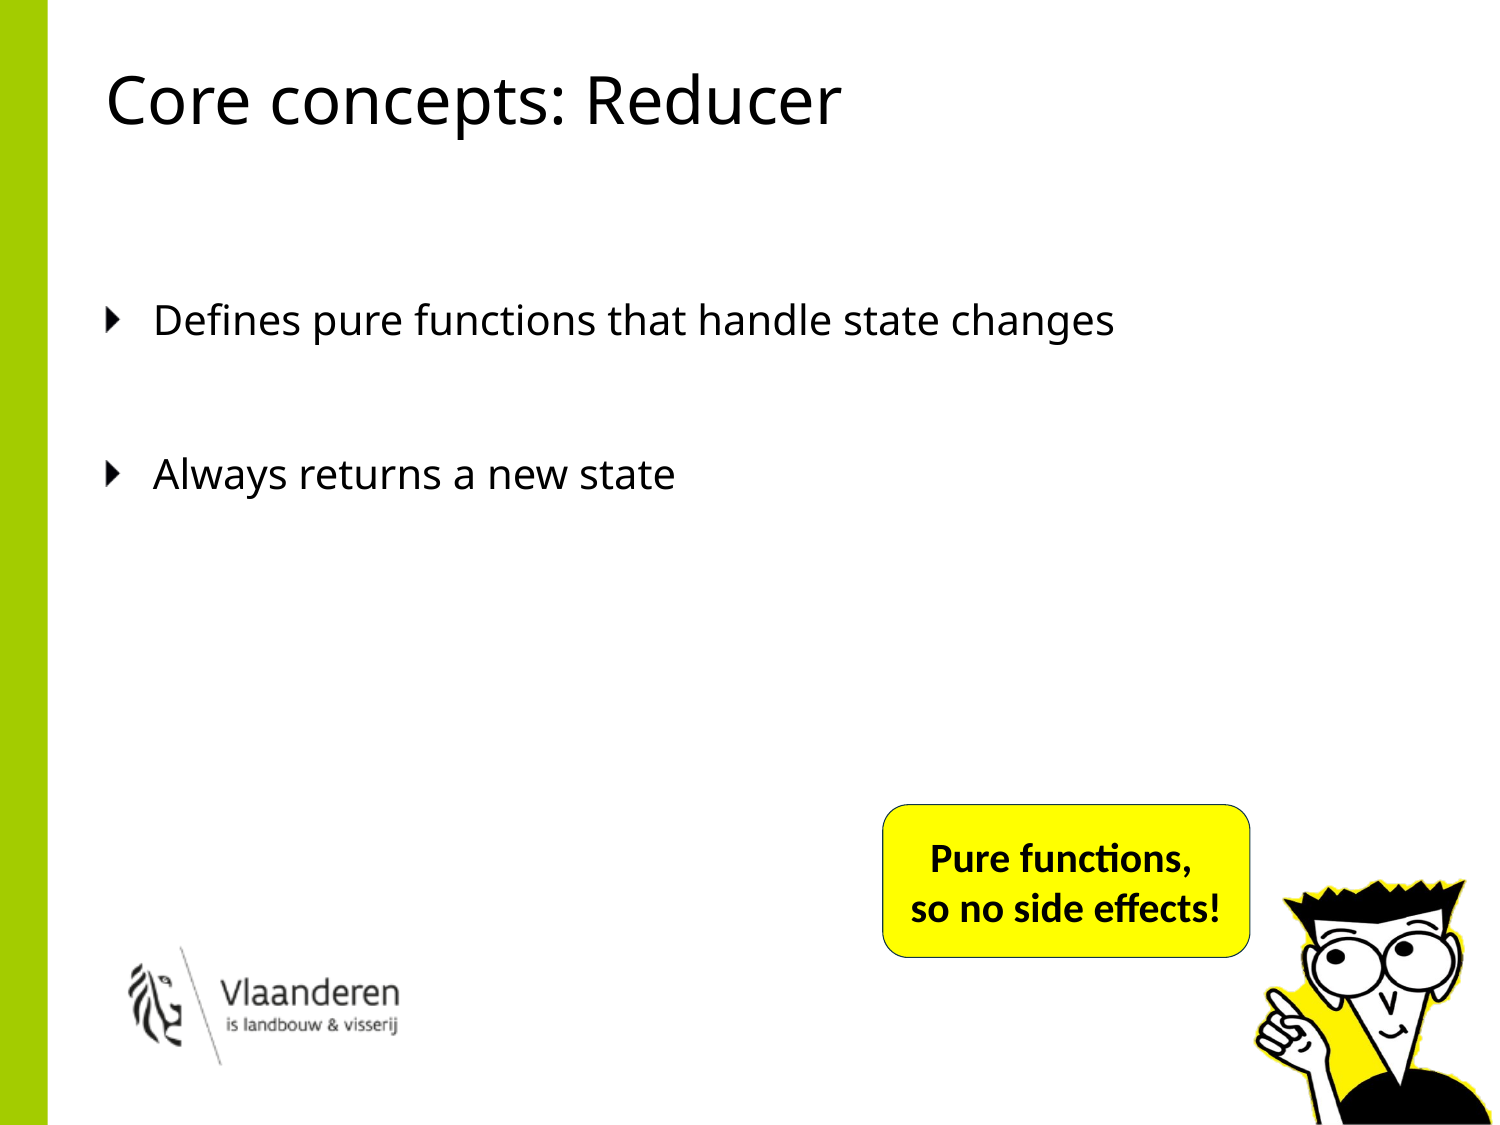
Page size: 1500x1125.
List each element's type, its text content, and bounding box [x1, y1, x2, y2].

text_box Pure functions, so no side effects! [882, 804, 1229, 958]
picture [105, 460, 144, 487]
list Defines pure functions that handle state changes Always returns a new state [105, 299, 1448, 885]
picture [1229, 790, 1500, 1125]
picture [105, 306, 144, 333]
picture [105, 940, 443, 1072]
title Core concepts: Reducer [105, 58, 1448, 242]
